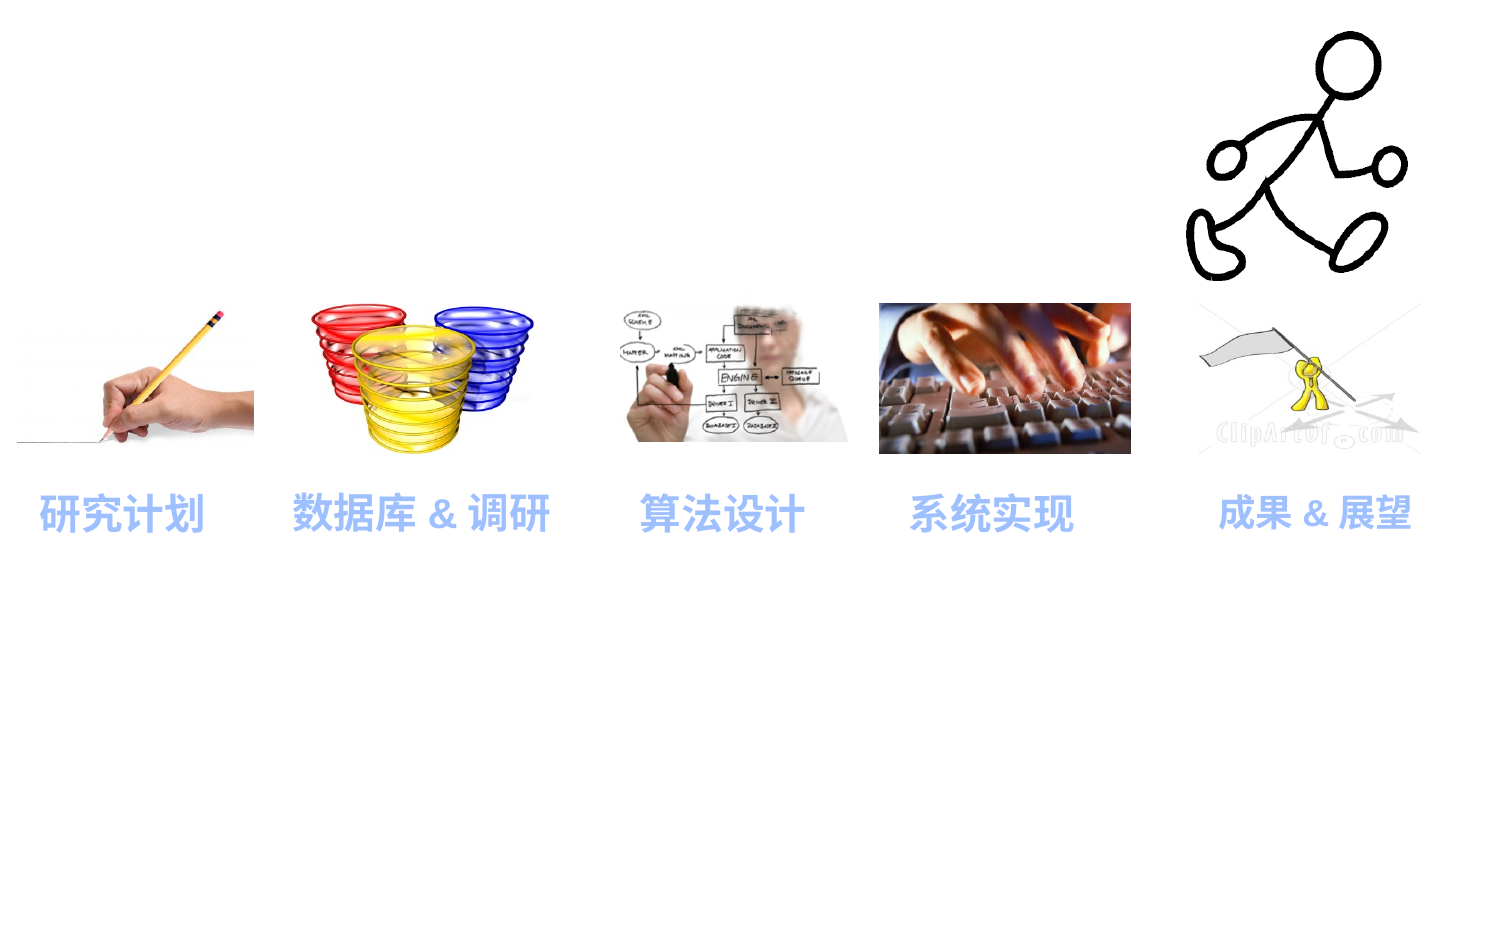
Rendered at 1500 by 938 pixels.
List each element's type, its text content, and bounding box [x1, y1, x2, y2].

text_box 成果&展望 [1203, 481, 1429, 542]
picture [879, 303, 1131, 454]
picture [1198, 303, 1421, 454]
text_box 算法设计 [624, 480, 847, 546]
picture [17, 303, 255, 454]
picture [1186, 30, 1434, 281]
text_box 数据库&调研 [277, 479, 573, 545]
text_box 系统实现 [893, 480, 1117, 546]
picture [311, 303, 534, 454]
text_box 研究计划 [24, 480, 247, 546]
picture [620, 291, 848, 442]
